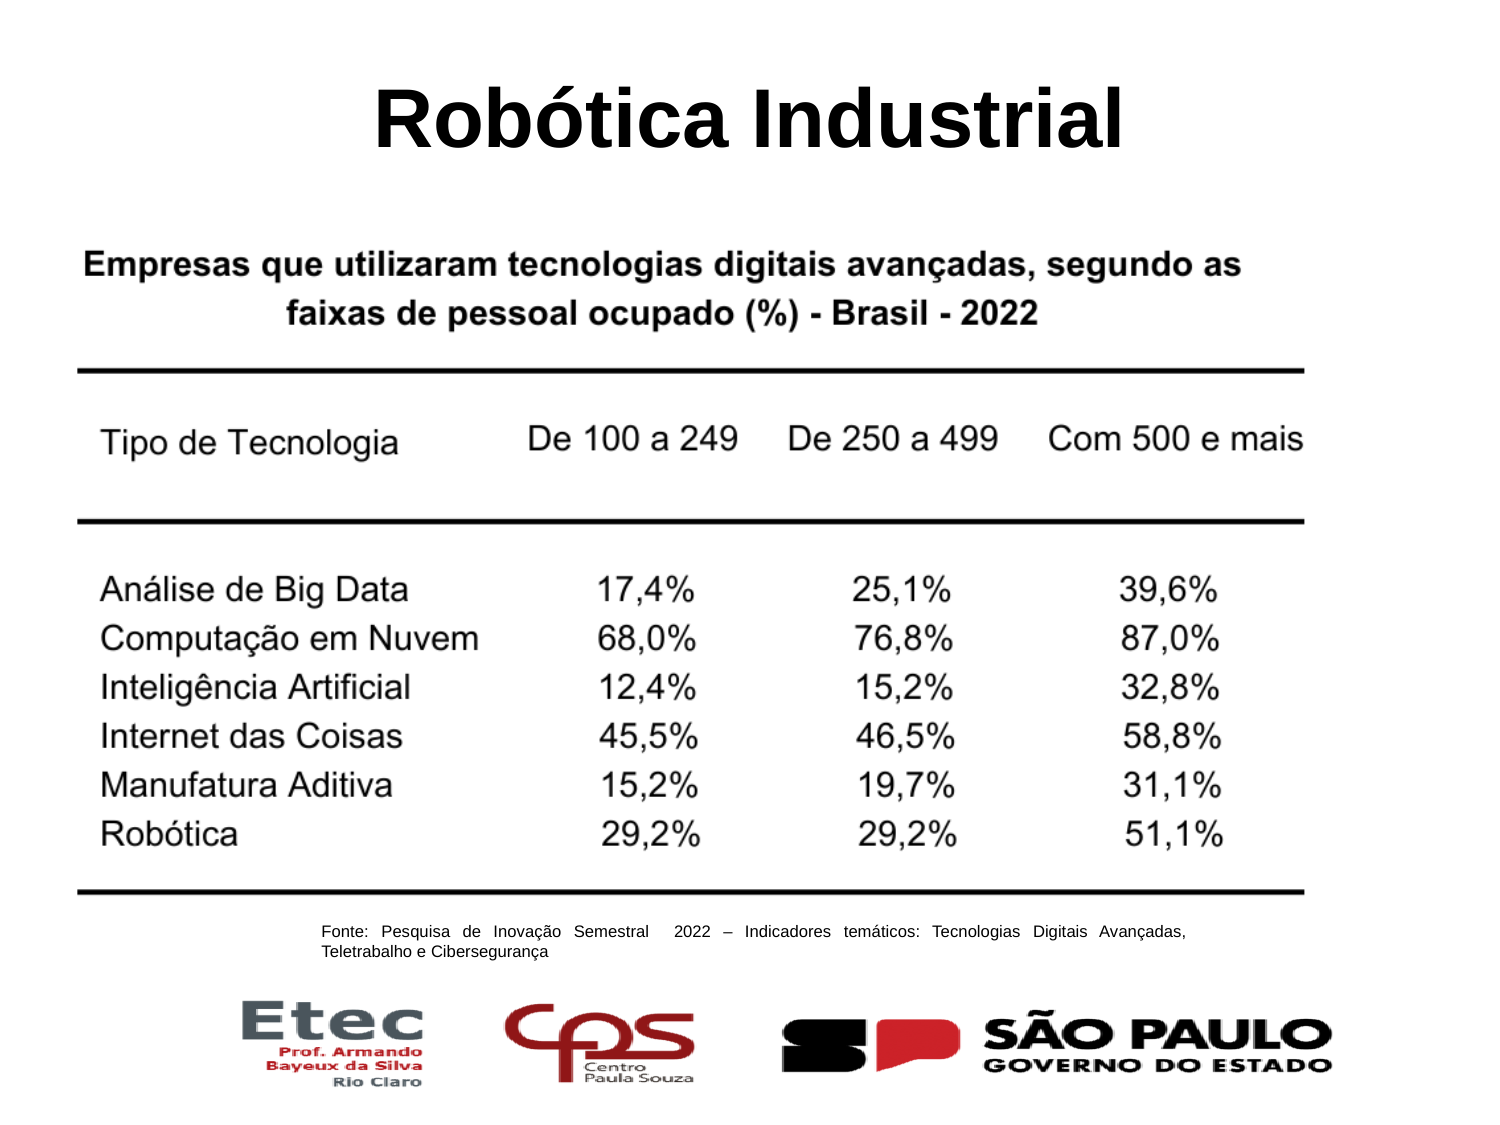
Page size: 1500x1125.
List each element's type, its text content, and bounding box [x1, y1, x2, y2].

text_box Robótica Industrial [0, 45, 1500, 197]
text_box Fonte: Pesquisa de Inovação Semestral 2022 – Indicadores temáticos: Tecnologias Digitais Avançadas, Teletrabalho e Cibersegurança [306, 913, 1203, 968]
picture [62, 1000, 1438, 1095]
picture [14, 235, 1368, 908]
